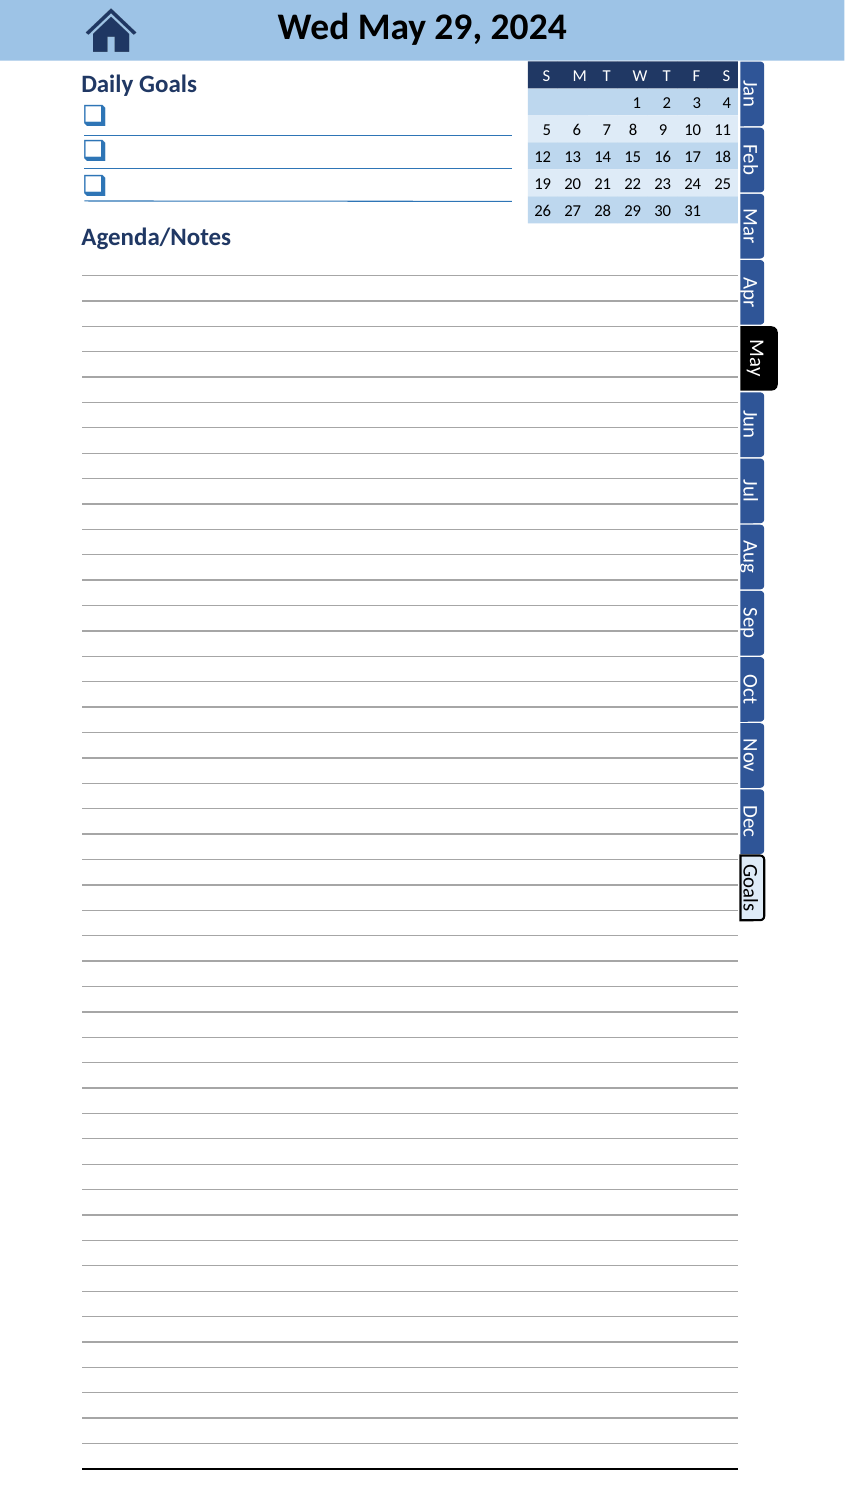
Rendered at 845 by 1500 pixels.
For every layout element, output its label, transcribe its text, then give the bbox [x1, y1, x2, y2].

picture [82, 1, 140, 59]
list Wed May 29, 2024 [190, 0, 655, 61]
